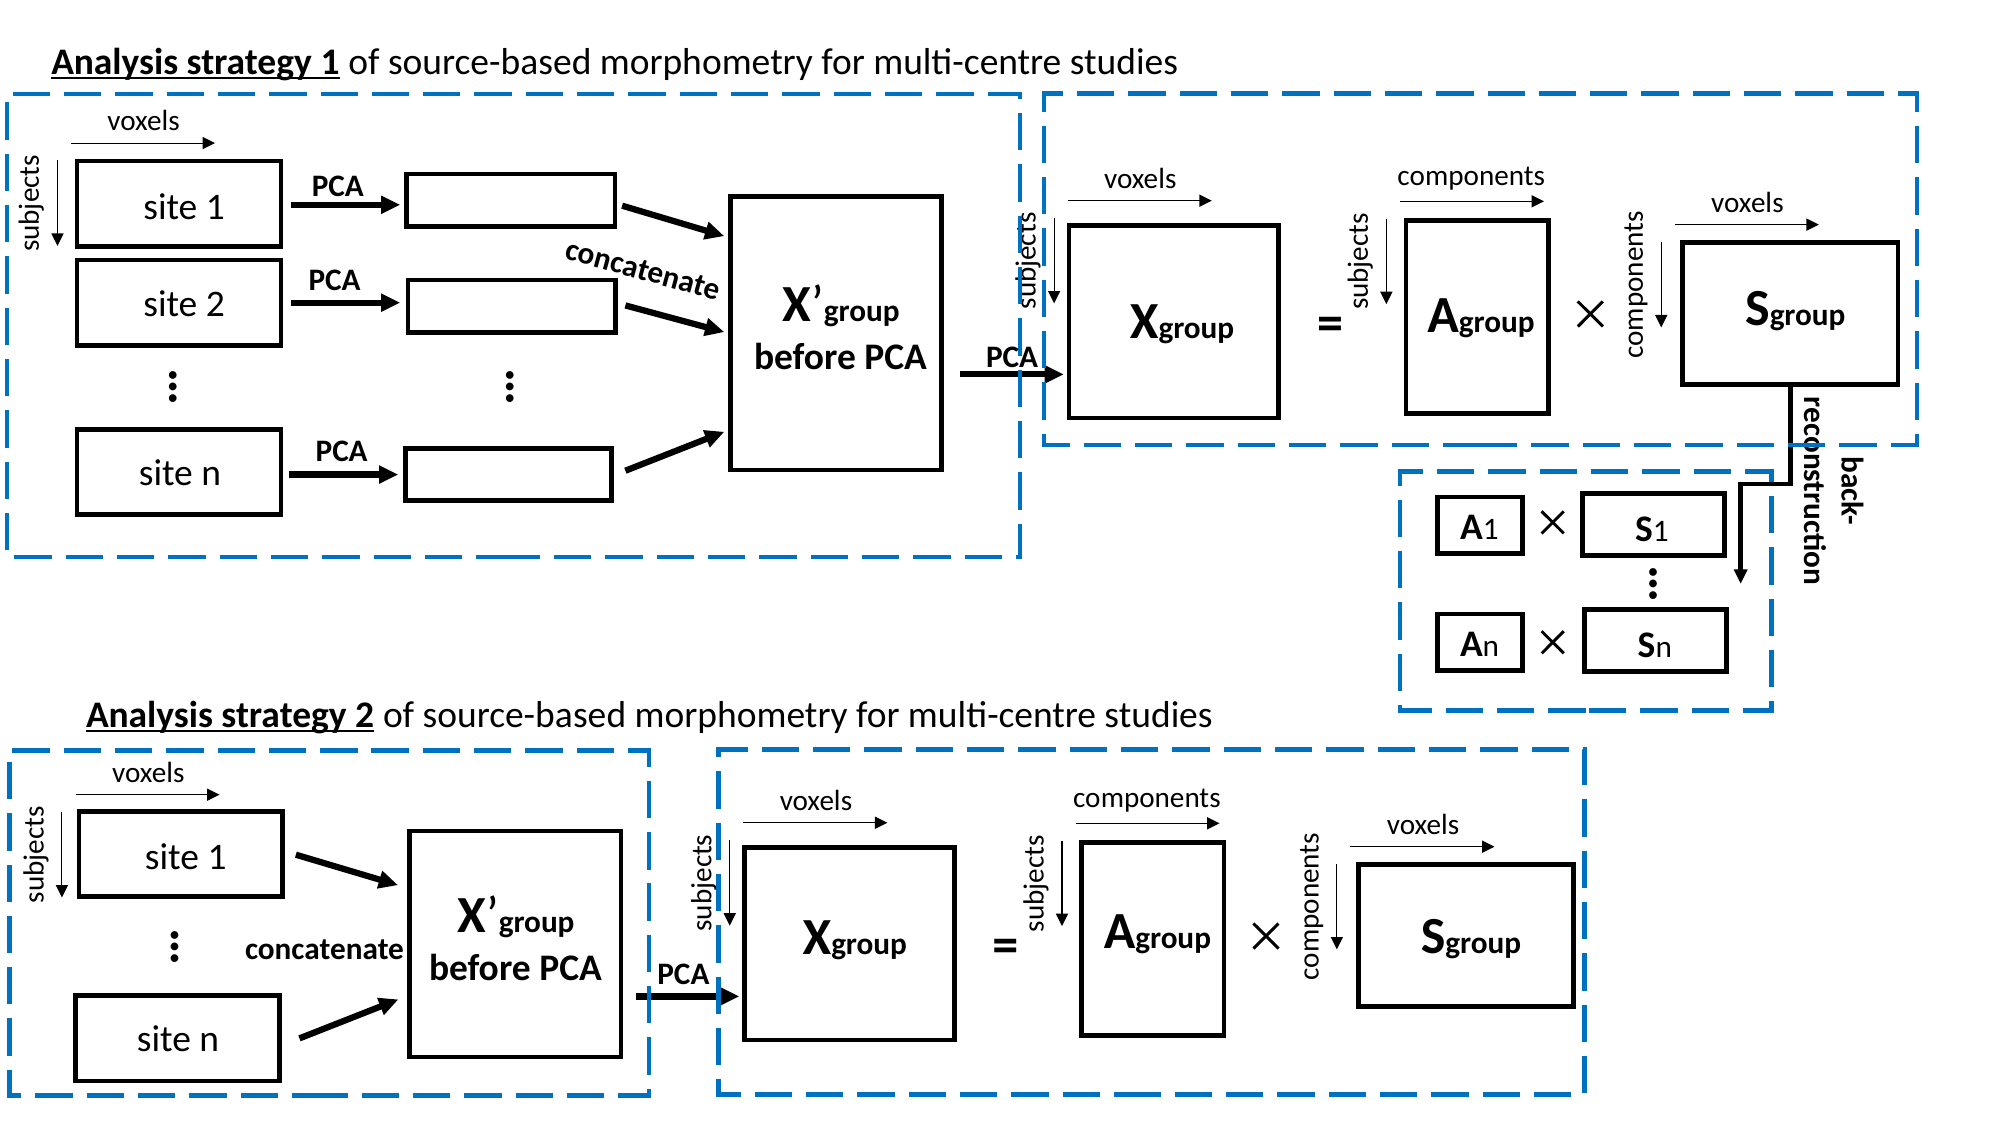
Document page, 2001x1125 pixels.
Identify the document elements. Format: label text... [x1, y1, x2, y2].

text_box PCA [971, 328, 1043, 374]
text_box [299, 999, 398, 1039]
text_box PCA [649, 946, 718, 996]
text_box subjects [2, 139, 7, 267]
text_box Analysis strategy 1 of source-based morphometry for multi-centre studies [36, 29, 1203, 90]
text_box [1043, 92, 1918, 446]
text_box back-reconstruction [1790, 445, 1881, 601]
text_box [718, 748, 1585, 1095]
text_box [622, 205, 724, 237]
text_box [1399, 470, 1772, 711]
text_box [625, 305, 724, 332]
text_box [76, 260, 616, 346]
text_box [76, 429, 612, 515]
text_box [6, 93, 1021, 558]
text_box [75, 995, 280, 1082]
text_box subjects [1020, 197, 1043, 325]
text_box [1666, 459, 1865, 509]
text_box subjects [674, 819, 718, 947]
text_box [625, 431, 724, 471]
text_box PCA [971, 375, 1043, 381]
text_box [295, 854, 398, 886]
text_box Analysis strategy 2 of source-based morphometry for multi-centre studies [71, 682, 1238, 743]
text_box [78, 811, 283, 897]
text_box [76, 161, 615, 247]
text_box [9, 749, 650, 1096]
text_box voxels [97, 745, 200, 750]
